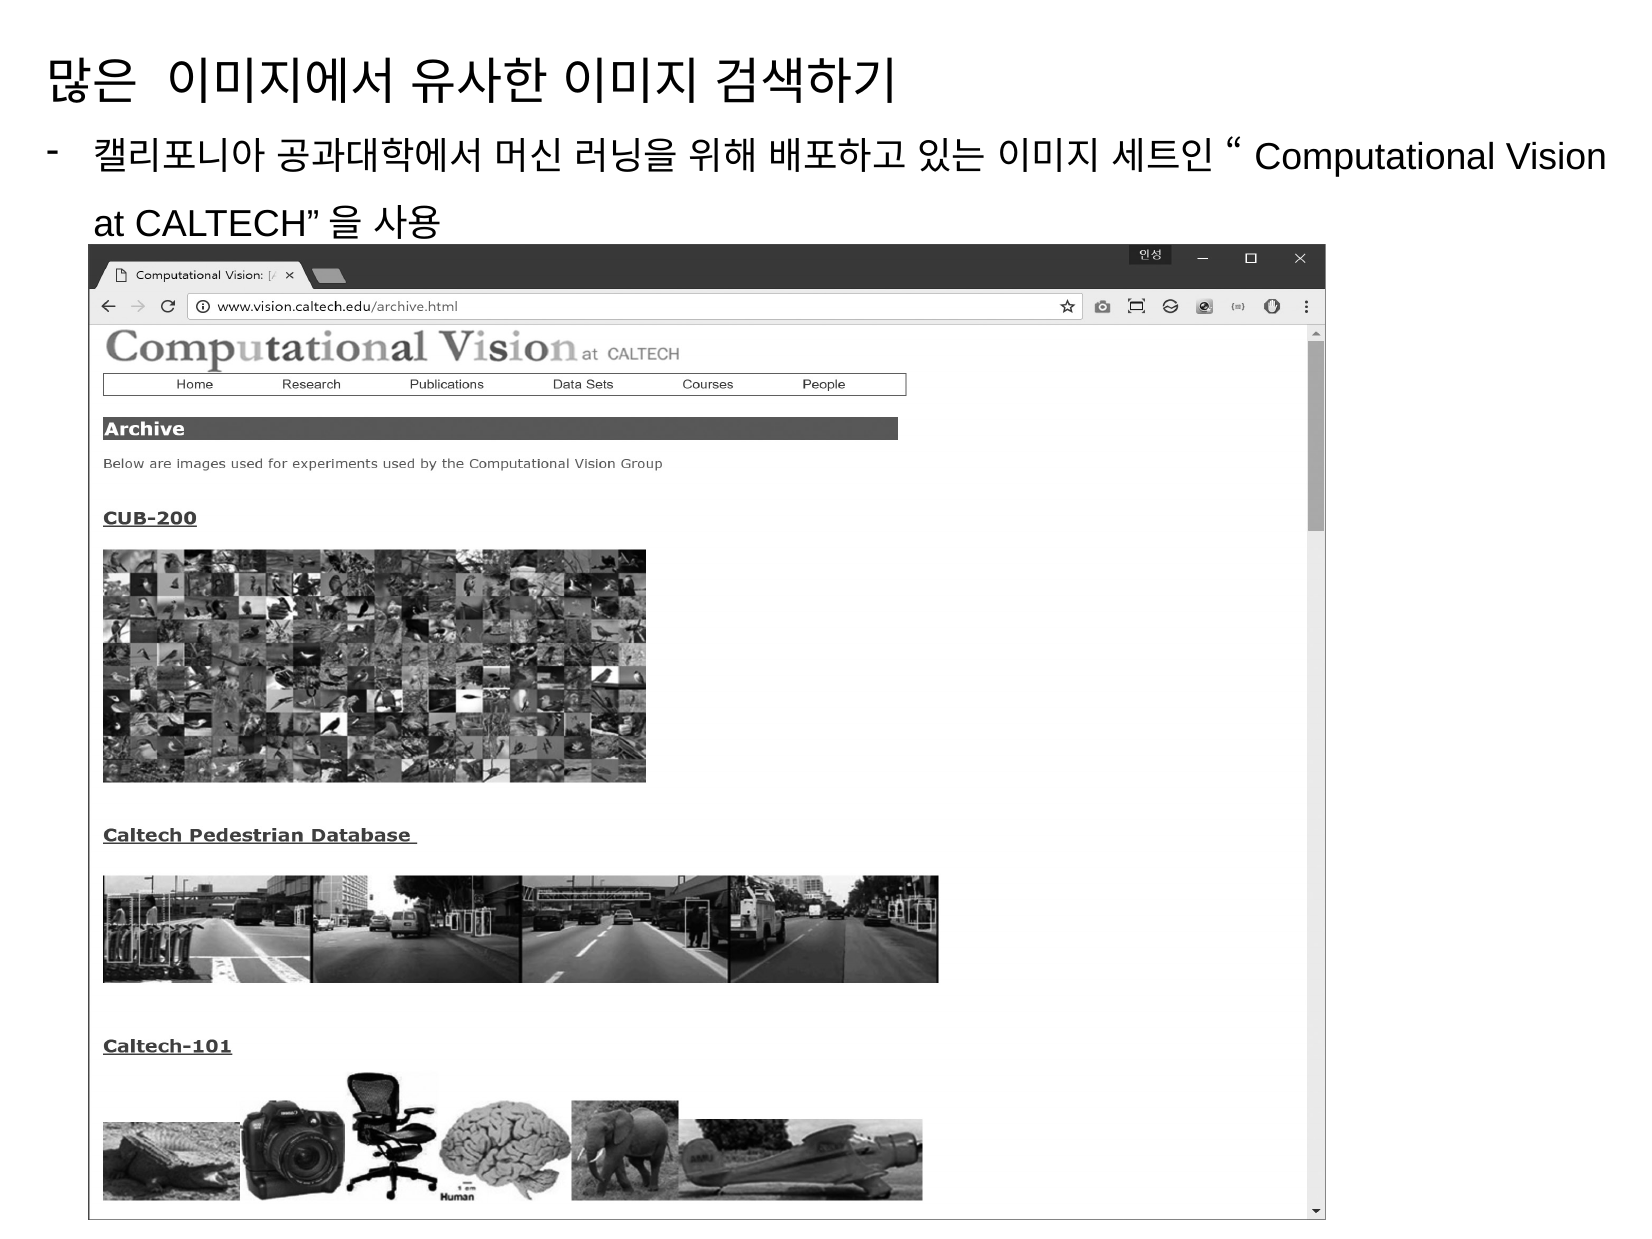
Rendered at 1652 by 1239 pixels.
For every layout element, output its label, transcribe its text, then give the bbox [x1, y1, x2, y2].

text_box [88, 244, 1326, 1220]
text_box 많은 이미지에서 유사한 이미지 검색하기 캘리포니아 공과대학에서 머신 러닝을 위해 배포하고 있는 이미지 세트인 “Computational Vision at CALTECH”을 사용 [44, 19, 1607, 245]
